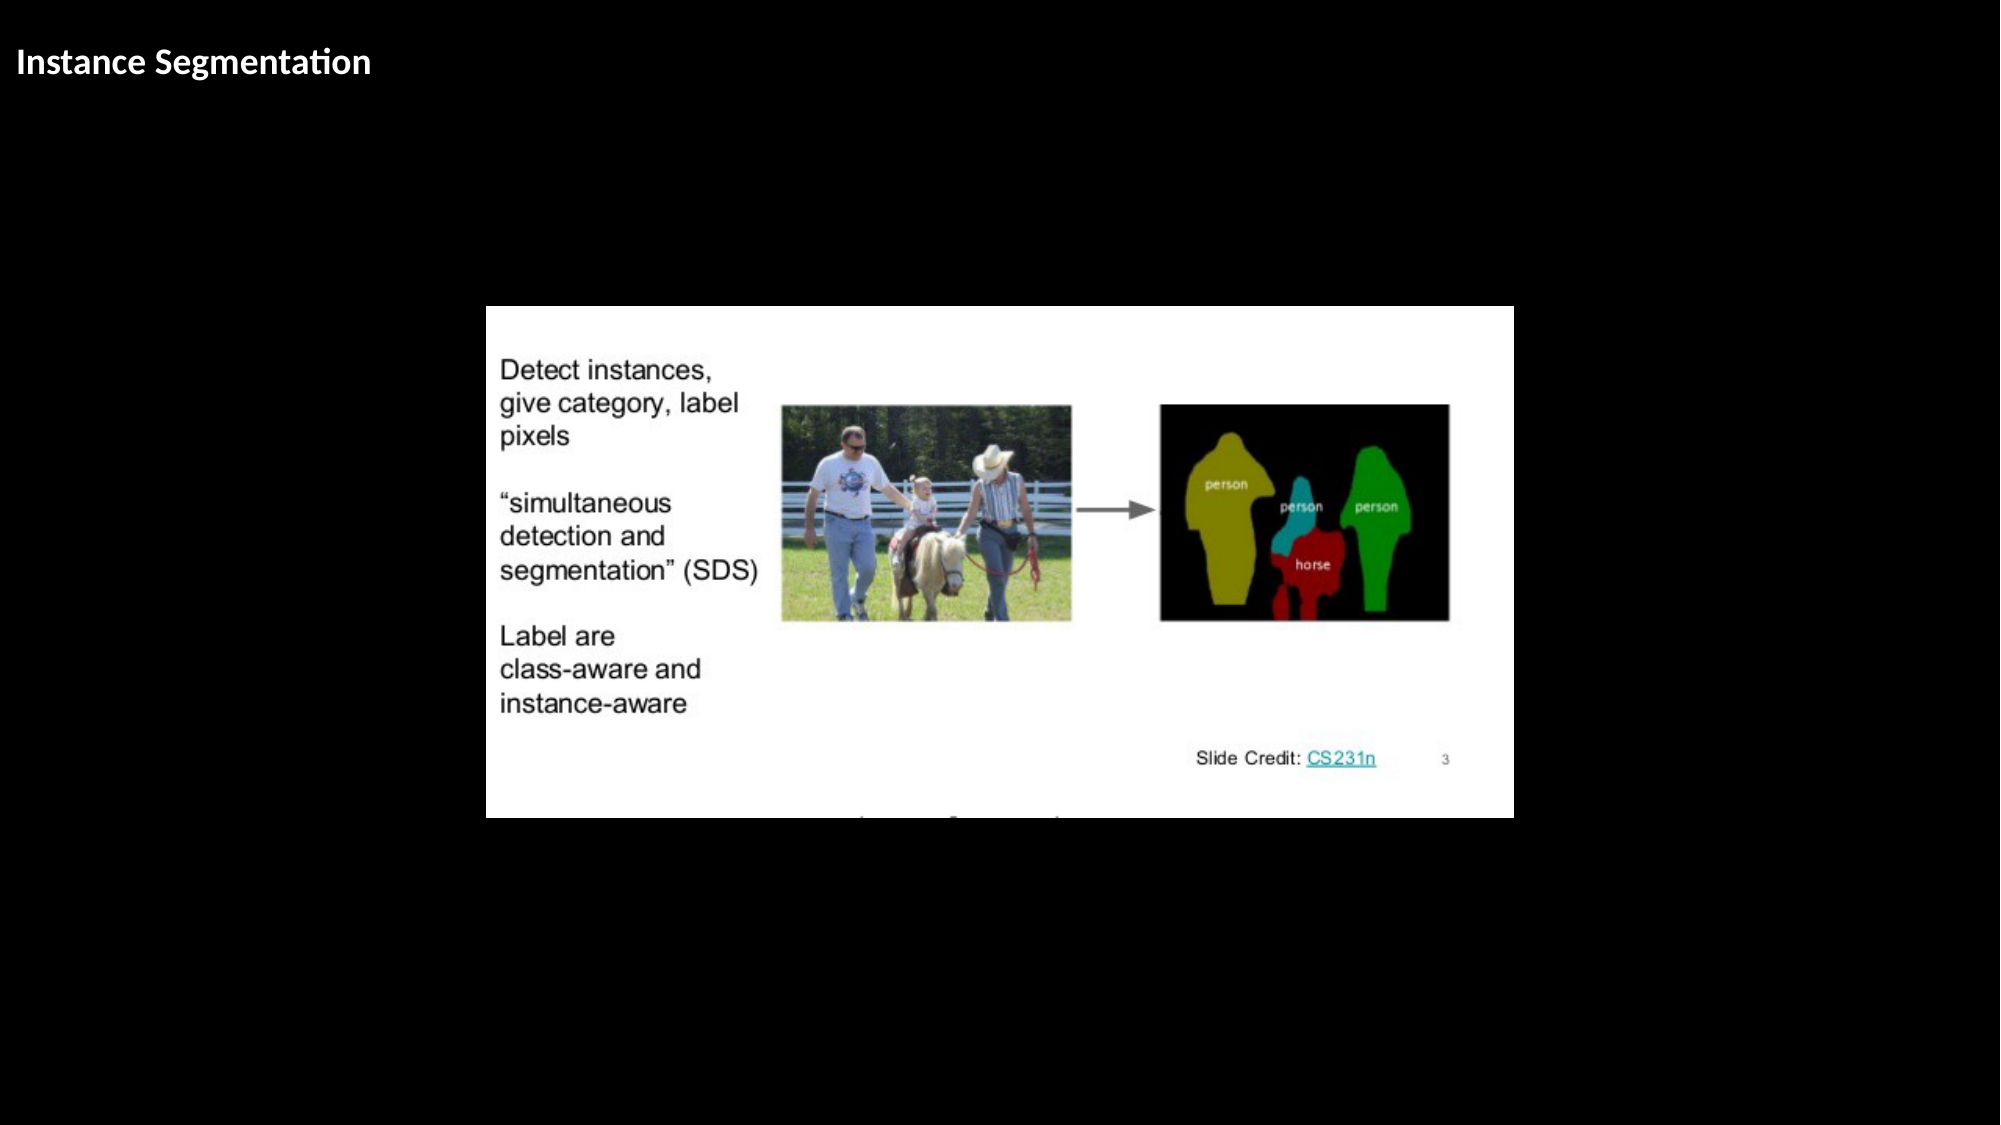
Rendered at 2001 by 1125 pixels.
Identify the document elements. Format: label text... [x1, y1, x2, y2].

picture [486, 306, 1514, 818]
text_box Instance Segmentation [1, 29, 387, 90]
